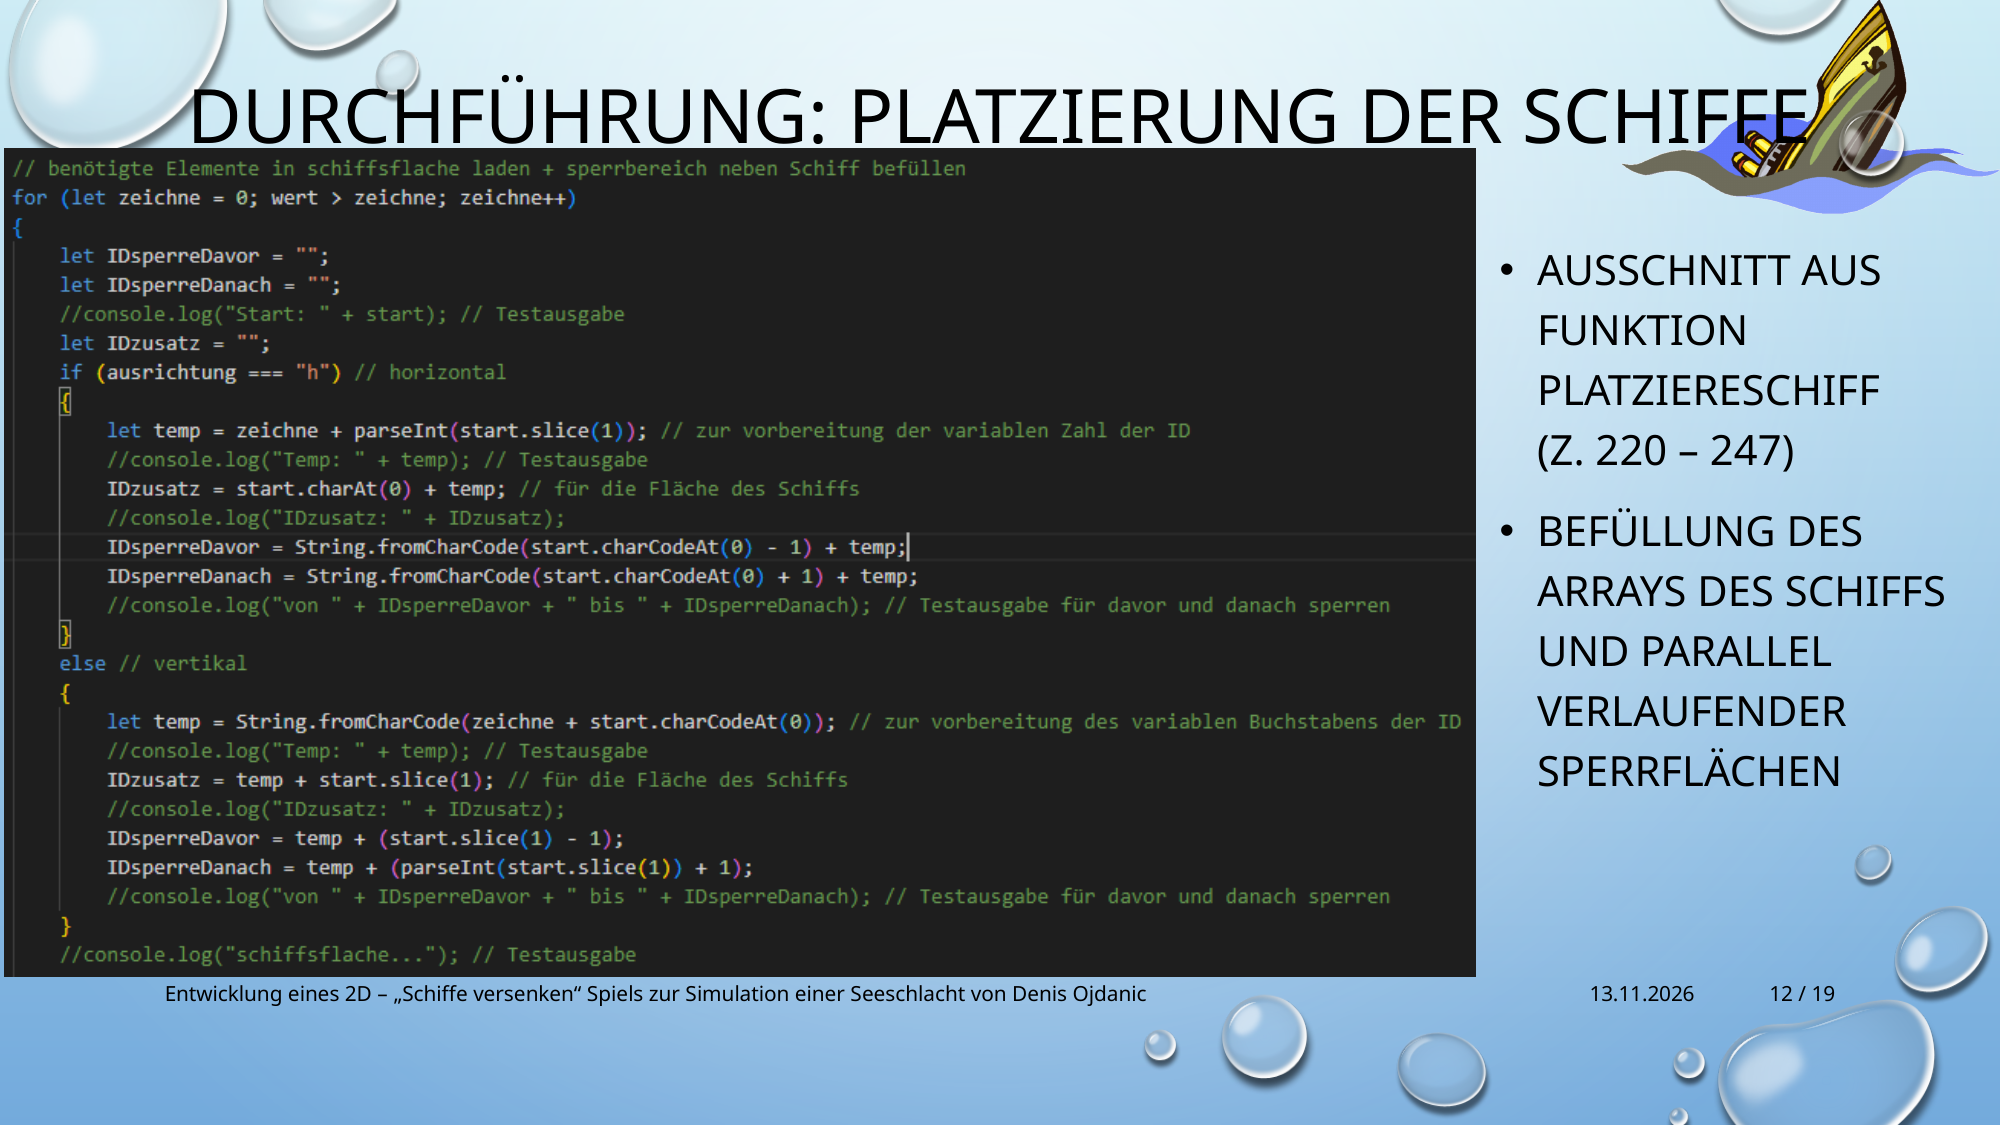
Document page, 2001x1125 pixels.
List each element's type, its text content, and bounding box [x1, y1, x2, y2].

picture [0, 0, 2000, 1125]
slide_number 12 / 19 [1724, 965, 1851, 1025]
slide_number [1259, 965, 1710, 1025]
title Durchführung: Platzierung der Schiffe [149, 50, 1851, 189]
footer Entwicklung eines 2D – „Schiffe versenken“ Spiels zur Simulation einer Seeschlacht von Denis Ojdanic [149, 986, 1245, 1025]
list Ausschnitt aus Funktion platziereSchiff (Z. 220 – 247) Befüllung des Arrays des Schiffs und parallel verlaufender Sperrflächen [1484, 226, 1990, 939]
